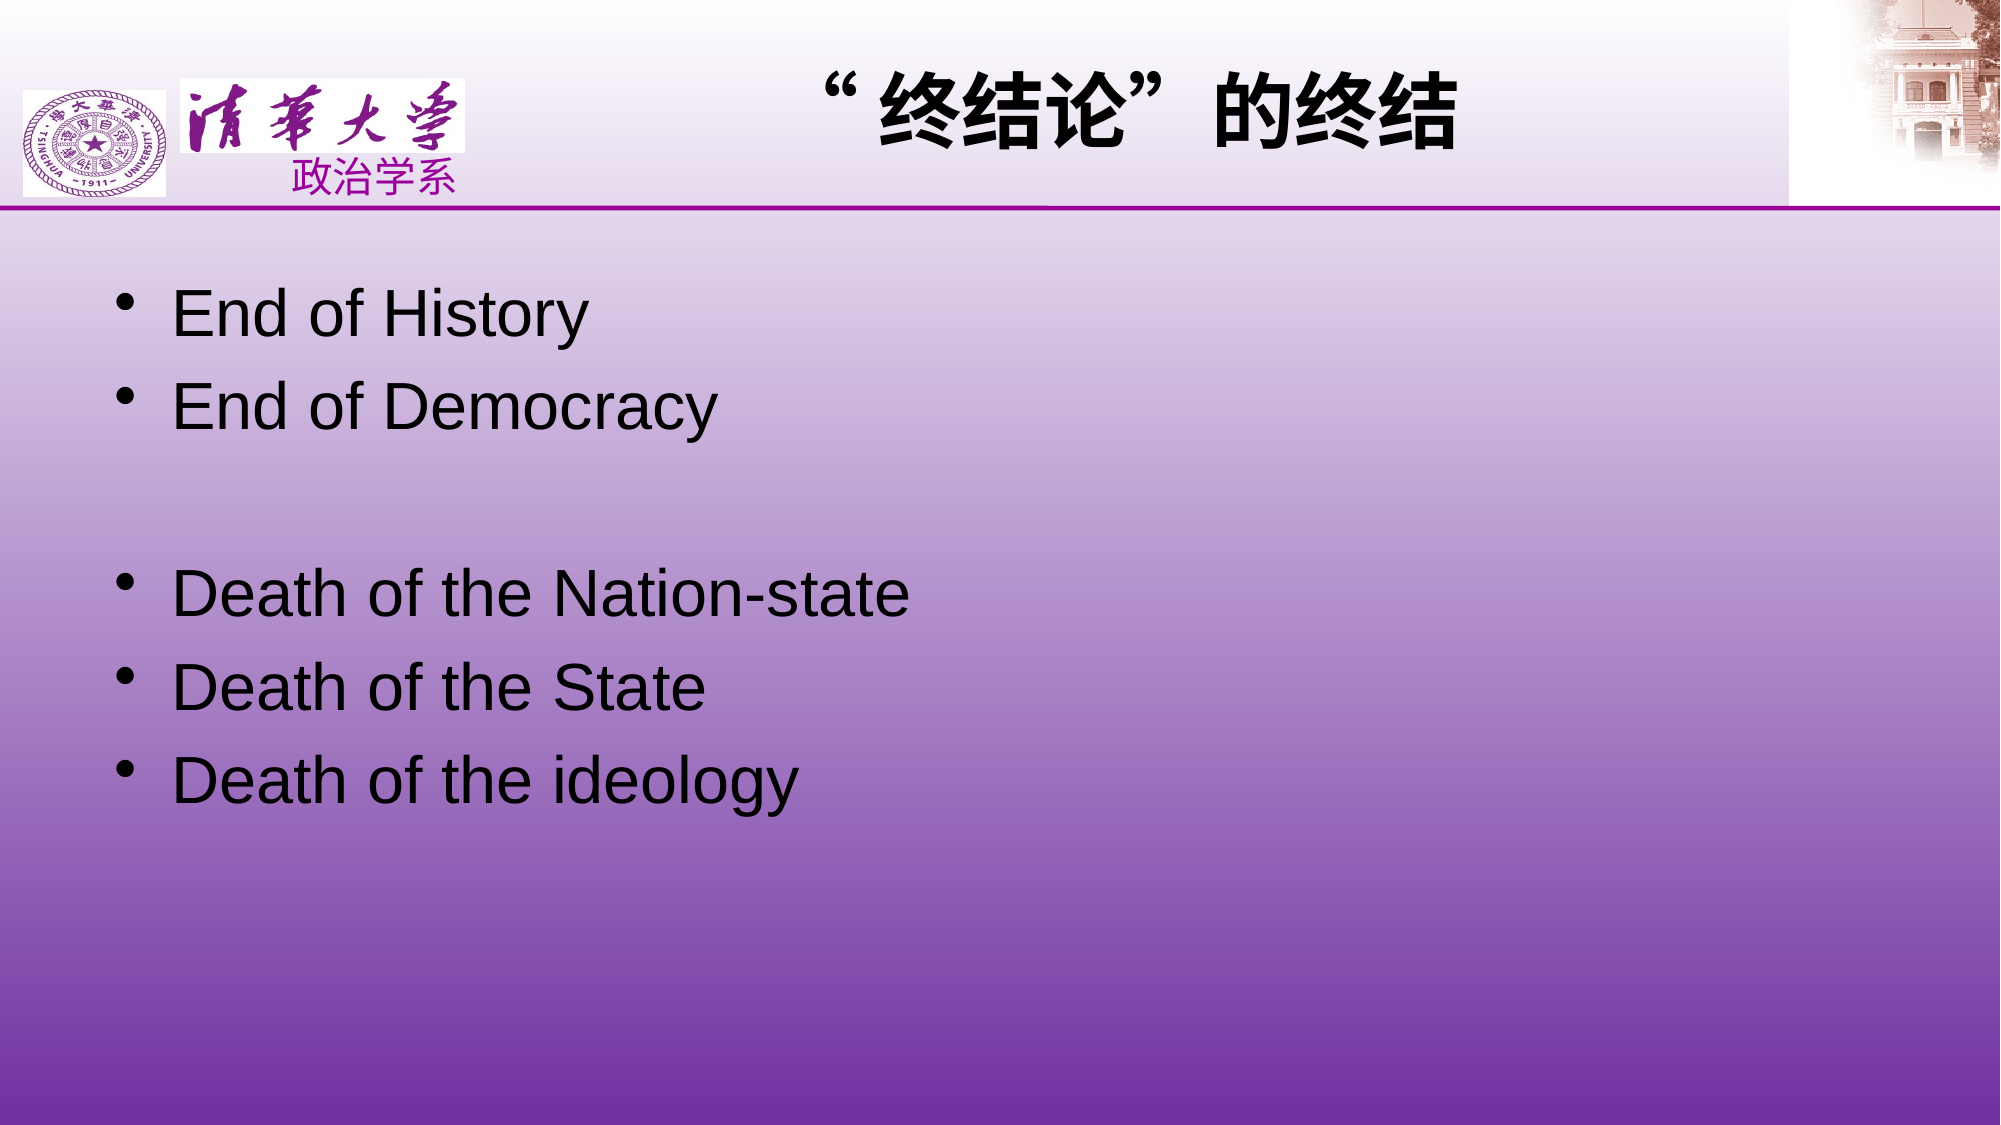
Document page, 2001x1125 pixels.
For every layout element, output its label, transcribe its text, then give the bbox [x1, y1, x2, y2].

title “终结论”的终结 [496, 45, 1741, 173]
list End of History End of Democracy Death of the Nation-state Death of the State Death of the ideology [99, 262, 1900, 1005]
picture [23, 90, 166, 197]
picture [1789, 0, 2000, 205]
picture [180, 78, 465, 153]
